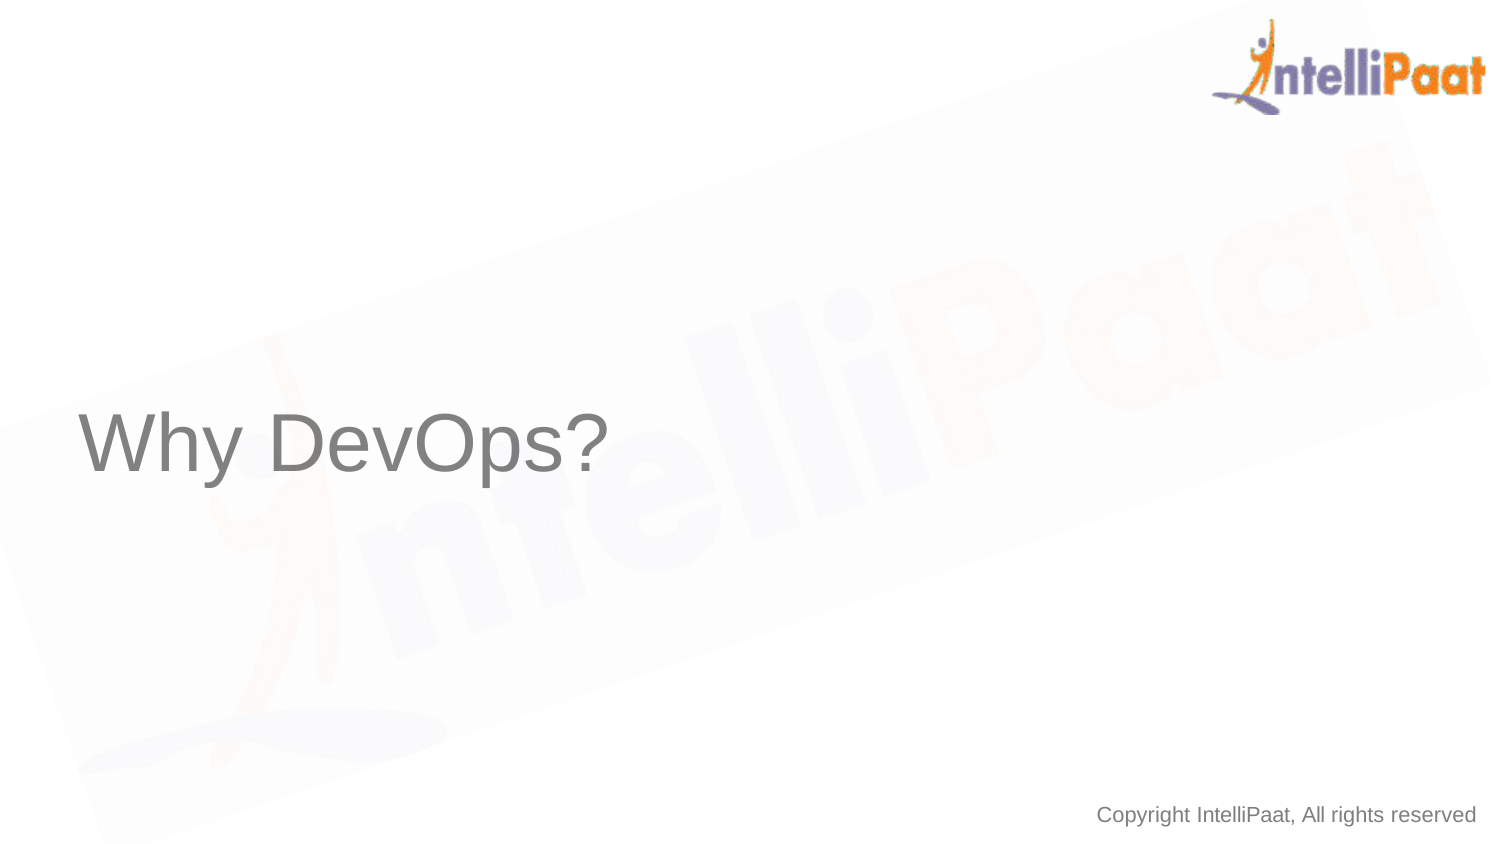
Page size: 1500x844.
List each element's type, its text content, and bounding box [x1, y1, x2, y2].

text_box [0, 0, 1494, 844]
footer Copyright IntelliPaat, All rights reserved [1094, 801, 1485, 844]
